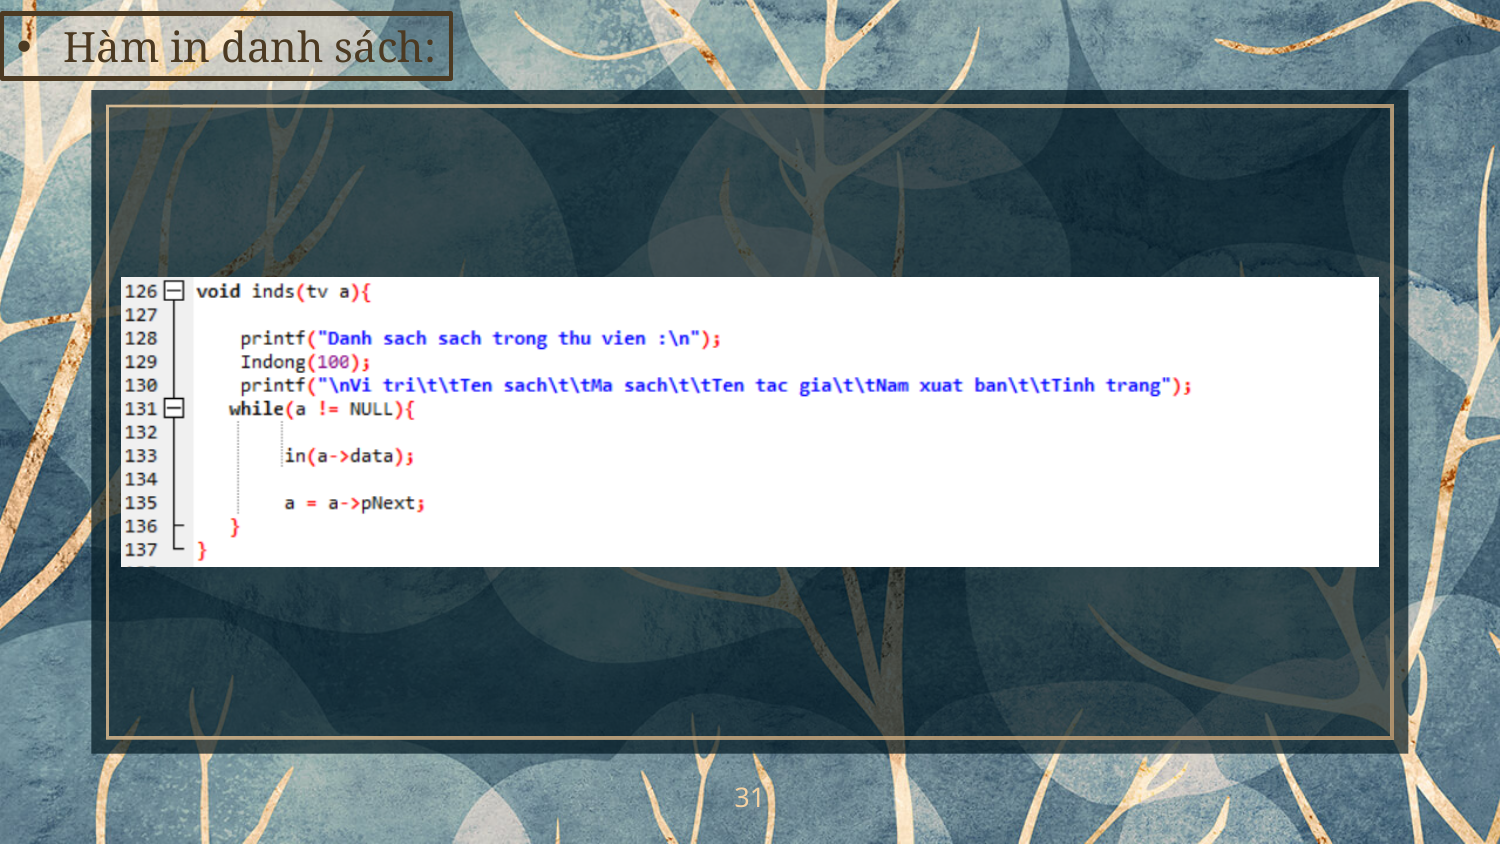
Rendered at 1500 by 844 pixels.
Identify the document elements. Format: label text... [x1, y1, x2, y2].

picture [0, 0, 1500, 844]
text_box Hàm in danh sách: [2, 13, 451, 79]
slide_number 31 [705, 753, 795, 844]
